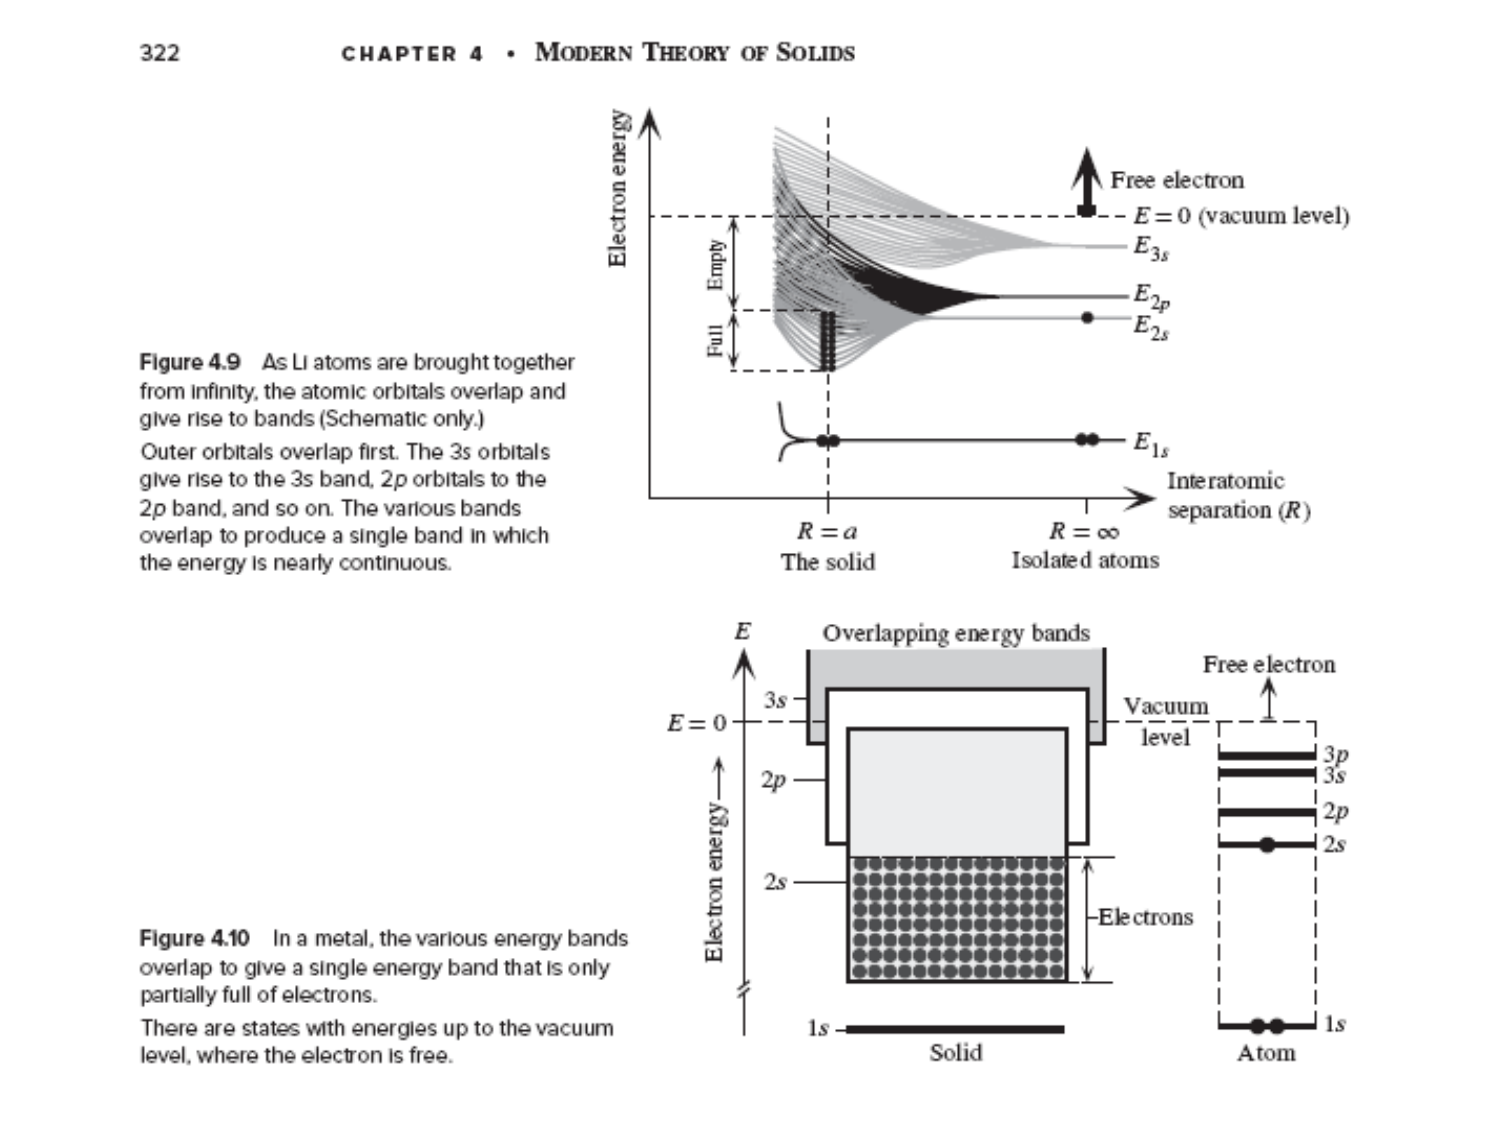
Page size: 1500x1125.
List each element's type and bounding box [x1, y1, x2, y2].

picture [107, 28, 1393, 1097]
